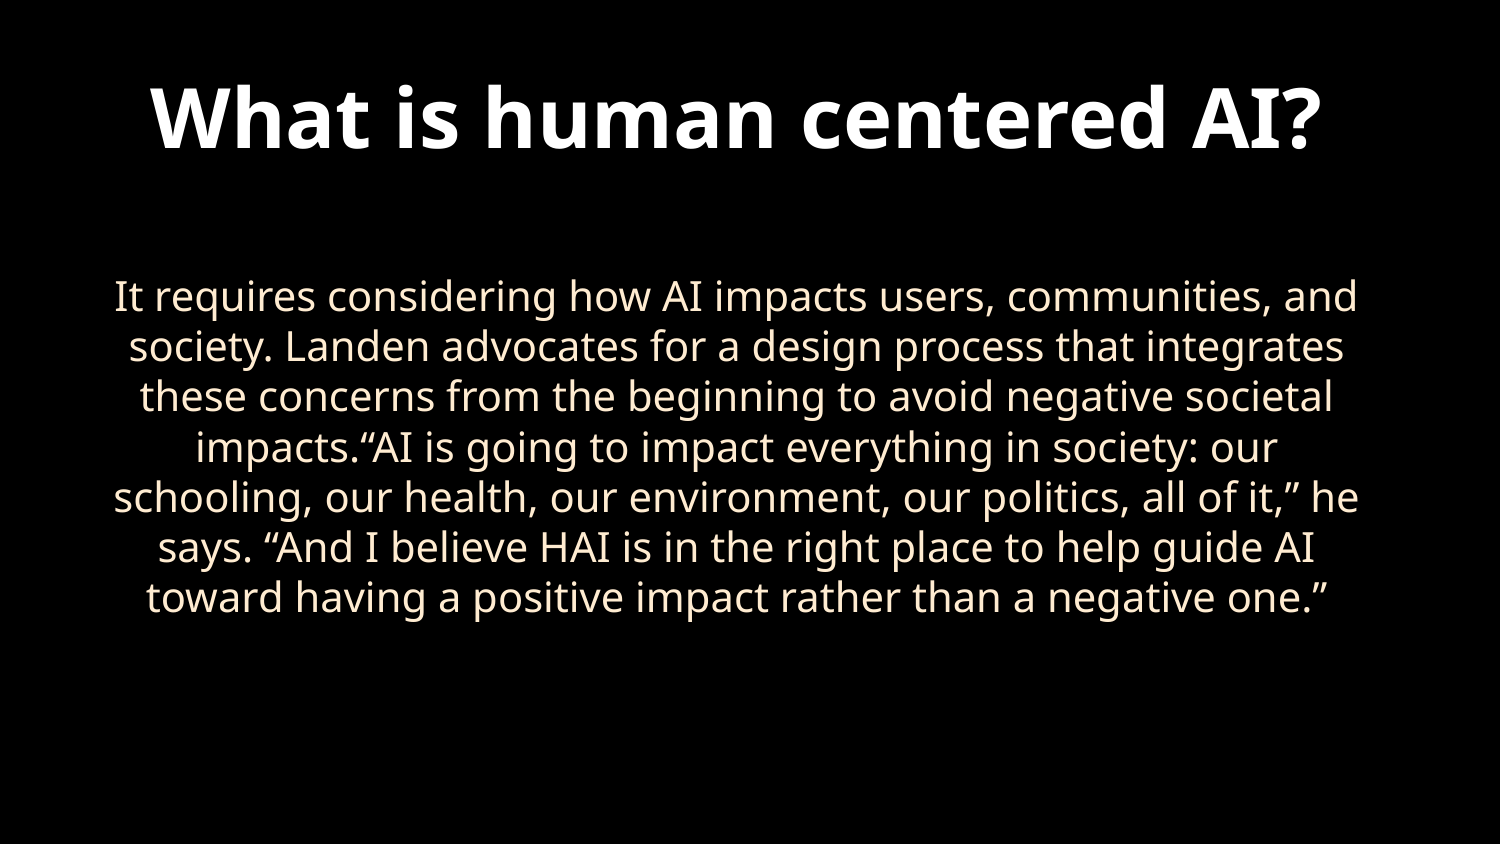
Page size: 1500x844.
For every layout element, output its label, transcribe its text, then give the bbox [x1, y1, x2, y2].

subtitle It requires considering how AI impacts users, communities, and society. Landen advocates for a design process that integrates these concerns from the beginning to avoid negative societal impacts.“AI is going to impact everything in society: our schooling, our health, our environment, our politics, all of it,” he says. “And I believe HAI is in the right place to help guide AI toward having a positive impact rather than a negative one.” [87, 255, 1386, 675]
title What is human centered AI? [39, 50, 1435, 198]
